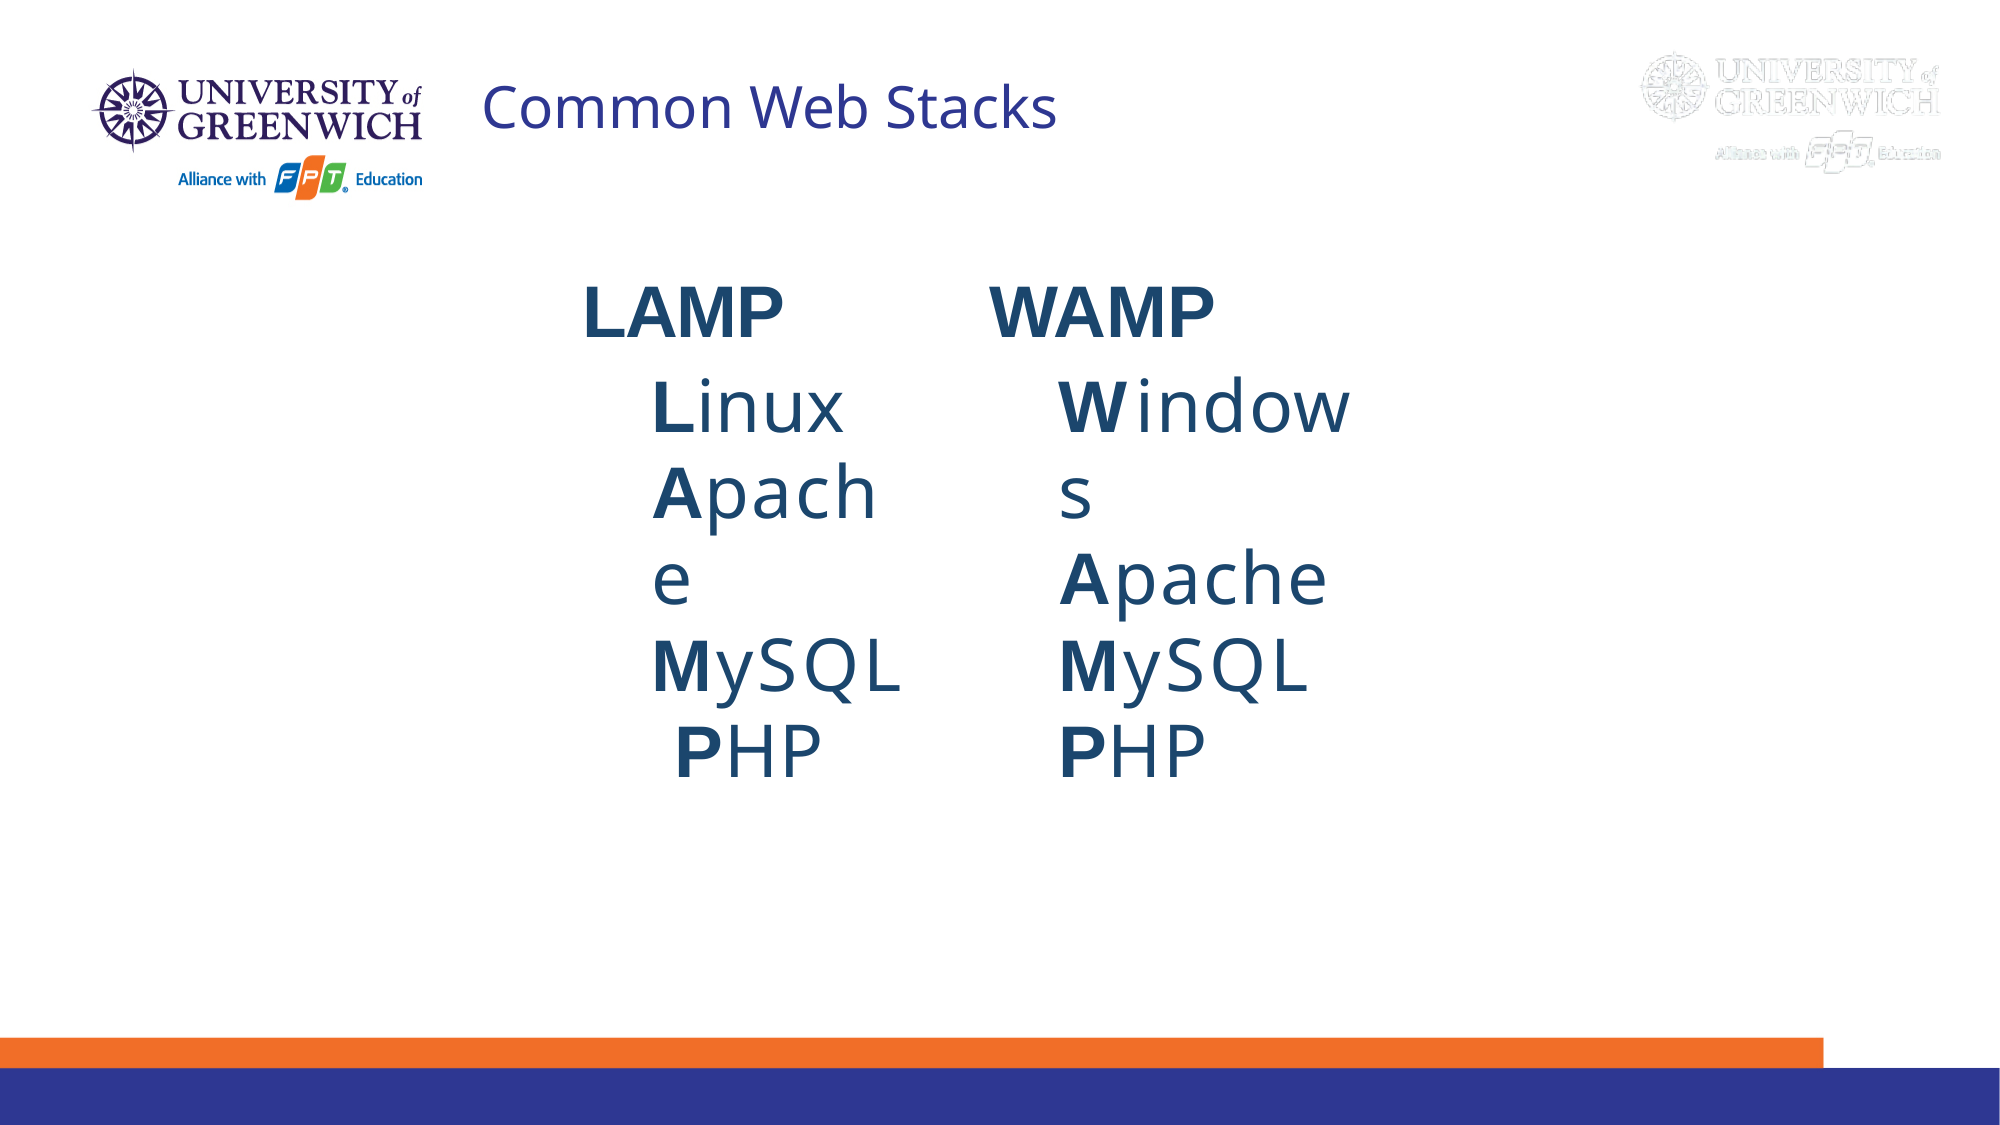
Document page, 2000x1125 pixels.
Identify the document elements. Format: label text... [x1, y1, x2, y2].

text_box WAMP Windows Apache MySQL PHP [987, 262, 1381, 793]
picture [0, 0, 2000, 1125]
text_box LAMP Linux Apache MySQL PHP [580, 262, 915, 793]
title Common Web Stacks [464, 22, 1900, 189]
